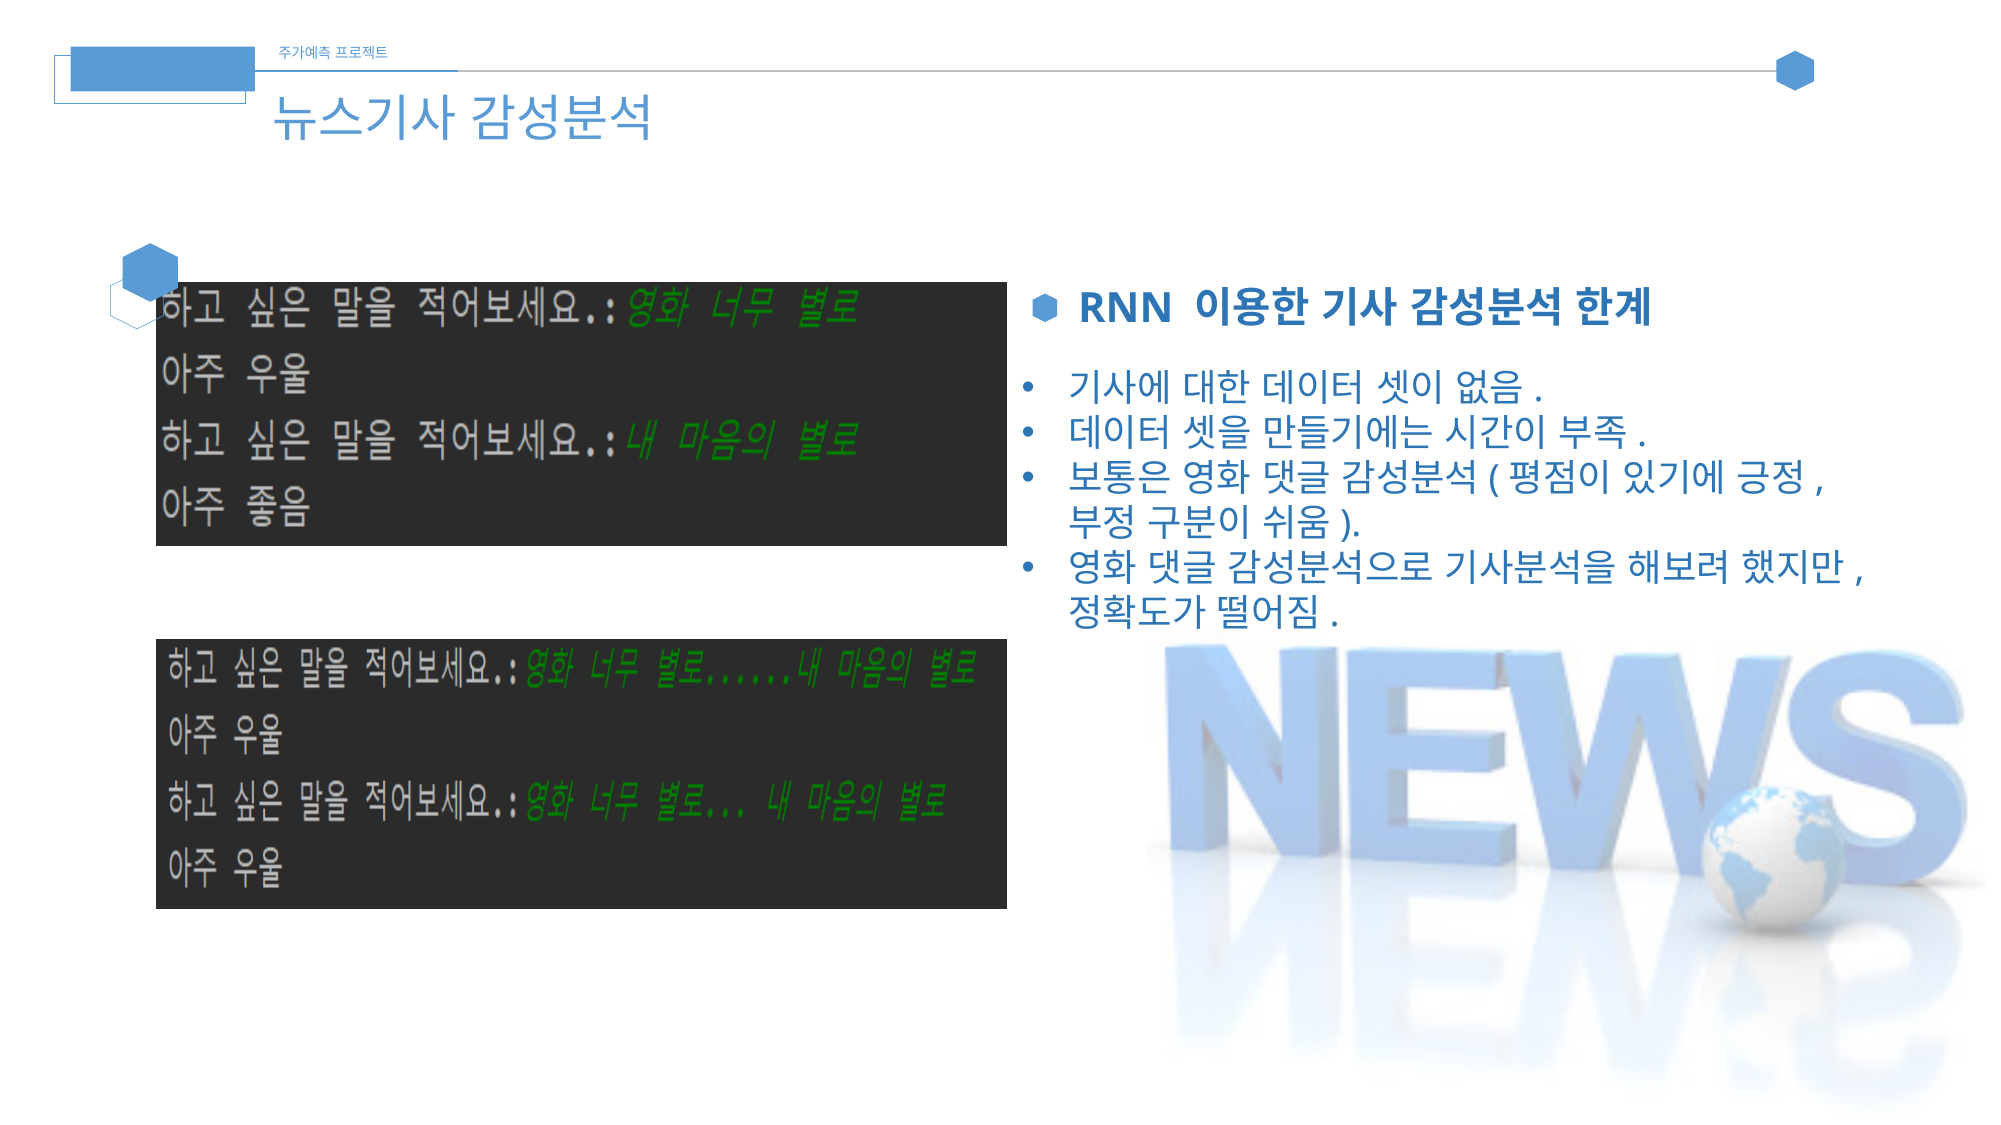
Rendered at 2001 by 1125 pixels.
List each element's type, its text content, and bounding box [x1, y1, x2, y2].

text_box RNN 이용한 기사 감성분석 한계 [1063, 273, 1669, 339]
text_box [53, 55, 246, 104]
picture [1146, 625, 1985, 1116]
text_box [1775, 49, 1816, 92]
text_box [110, 244, 177, 329]
text_box [1031, 292, 1059, 324]
picture [156, 282, 1007, 546]
text_box 뉴스기사 감성분석 [257, 78, 1687, 154]
text_box 기사에 대한 데이터 셋이 없음. 데이터 셋을 만들기에는 시간이 부족. 보통은 영화 댓글 감성분석(평점이 있기에 긍정, 부정 구분이 쉬움). 영화 댓글 감성분석으로 기사분석을 해보려 했지만, 정확도가 떨어짐. [1006, 357, 1902, 642]
picture [156, 639, 1007, 909]
text_box 돈조 [70, 46, 255, 92]
text_box 주가예측 프로젝트 [263, 36, 542, 69]
